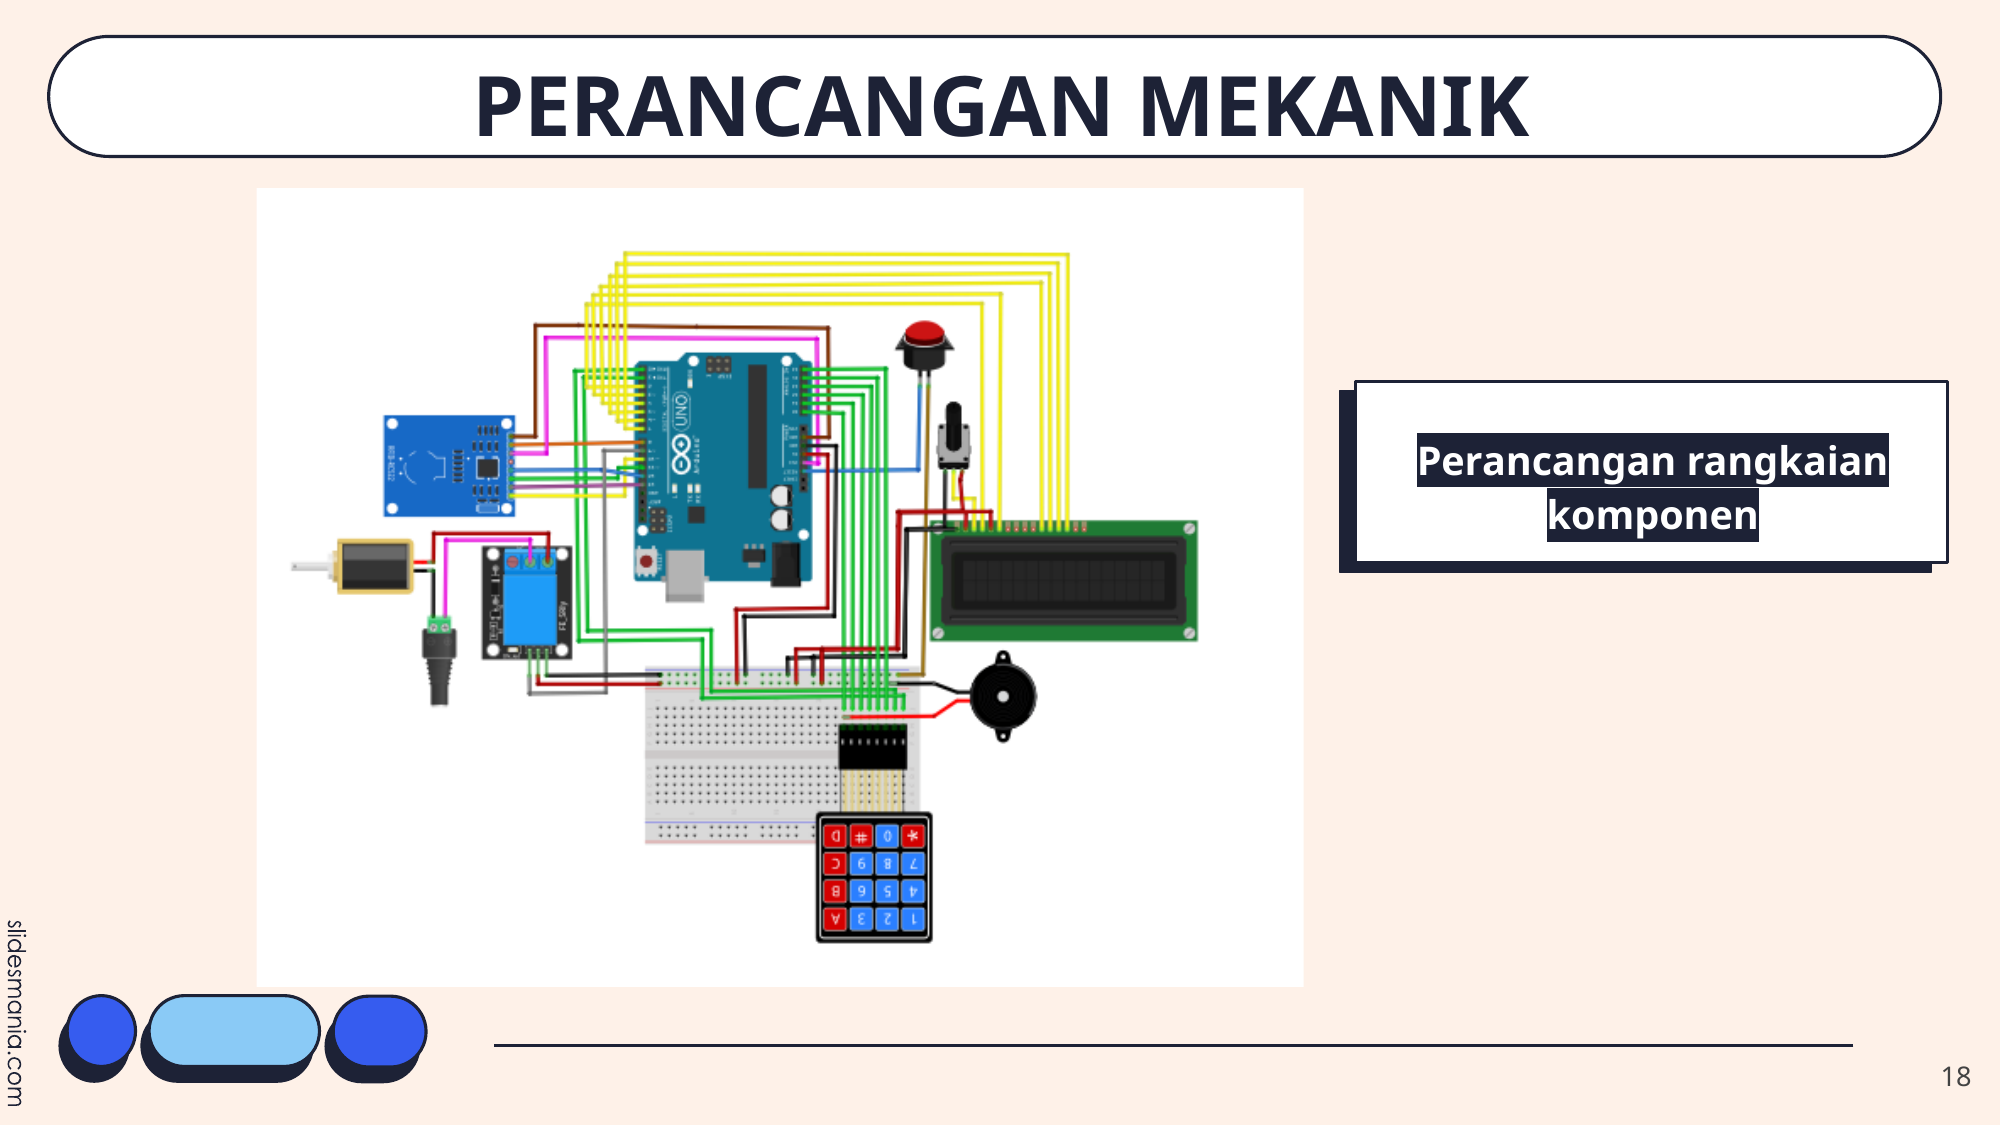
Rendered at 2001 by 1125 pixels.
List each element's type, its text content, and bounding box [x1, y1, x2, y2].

picture [256, 188, 1304, 987]
slide_number 18 [1871, 1038, 1992, 1125]
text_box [1339, 381, 1948, 573]
text_box [1898, 39, 1941, 154]
title PERANCANGAN MEKANIK [105, 32, 1898, 158]
text_box [48, 36, 105, 157]
